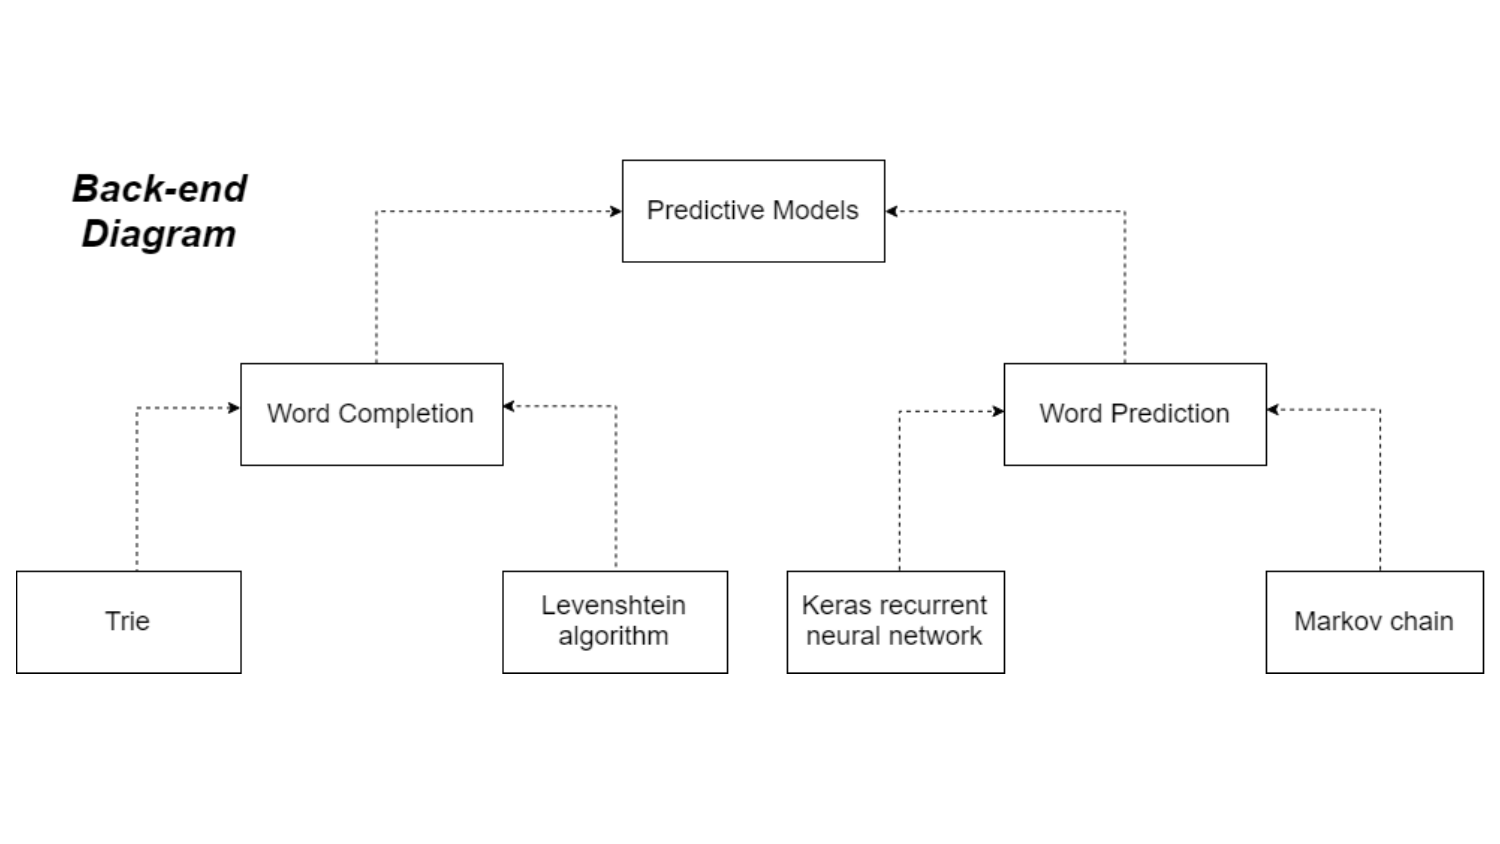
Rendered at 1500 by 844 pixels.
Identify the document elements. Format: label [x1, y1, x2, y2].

picture [16, 137, 1486, 674]
